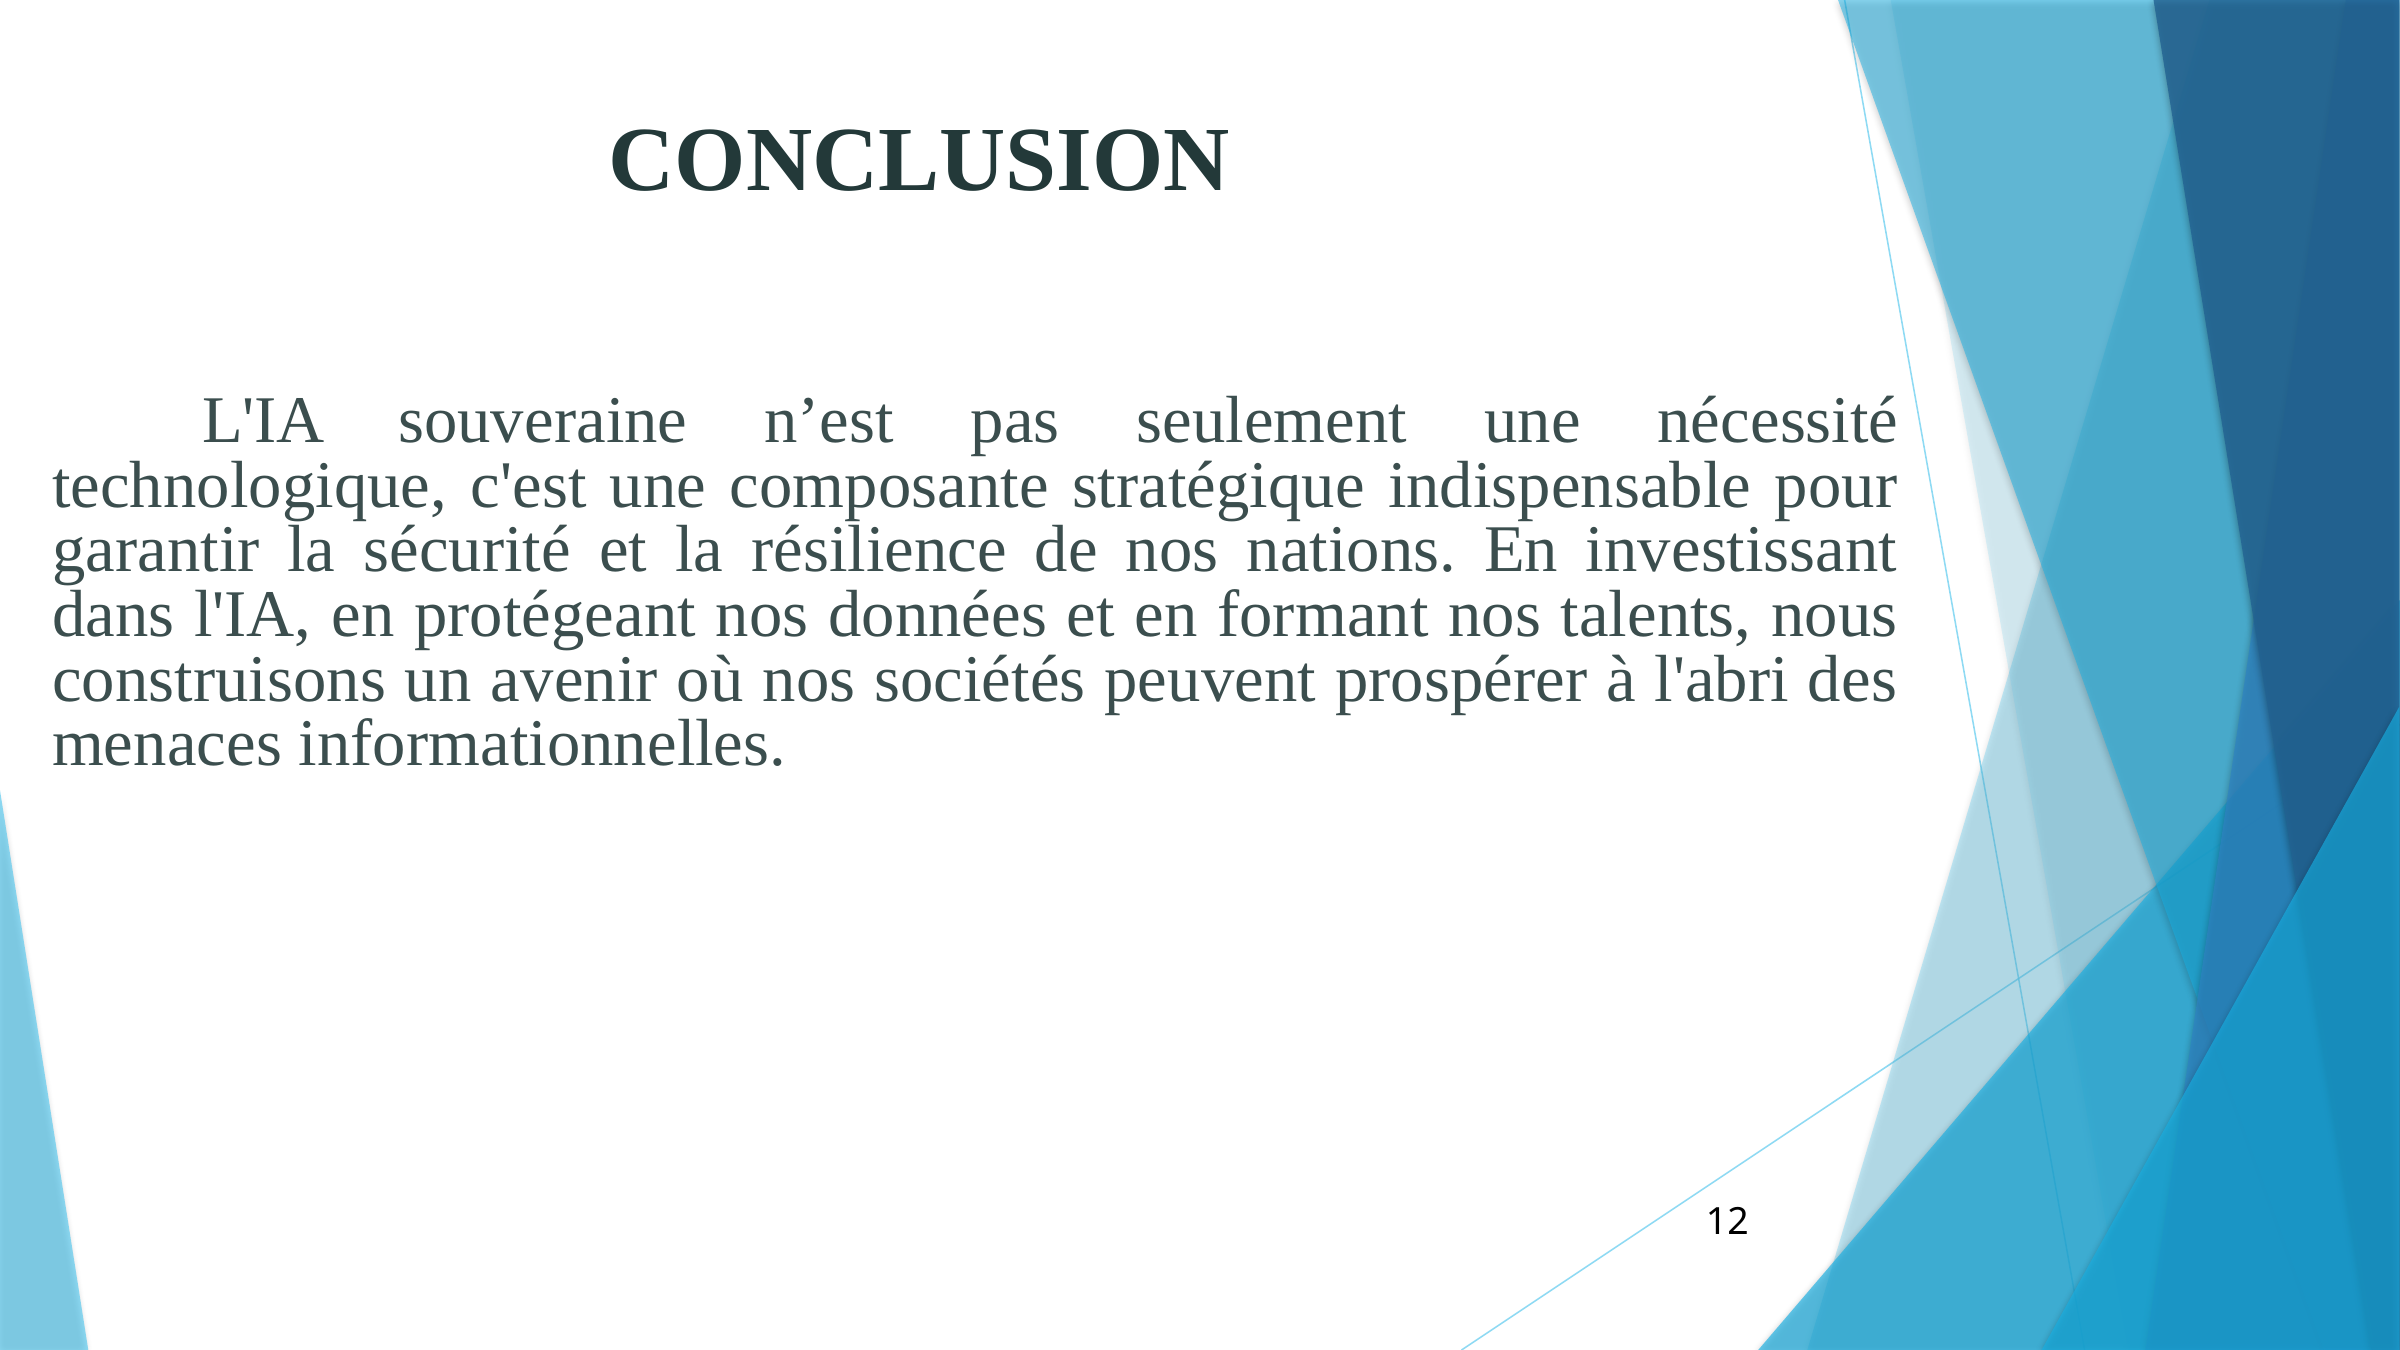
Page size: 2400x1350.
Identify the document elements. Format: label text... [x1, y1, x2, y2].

text_box L'IA souveraine n’est pas seulement une nécessité technologique, c'est une composante stratégique indispensable pour garantir la sécurité et la résilience de nos nations. En investissant dans l'IA, en protégeant nos données et en formant nos talents, nous construisons un avenir où nos sociétés peuvent prospérer à l'abri des menaces informationnelles. [52, 391, 1901, 881]
text_box 12 [1691, 1189, 1826, 1262]
text_box CONCLUSION [233, 82, 1606, 272]
